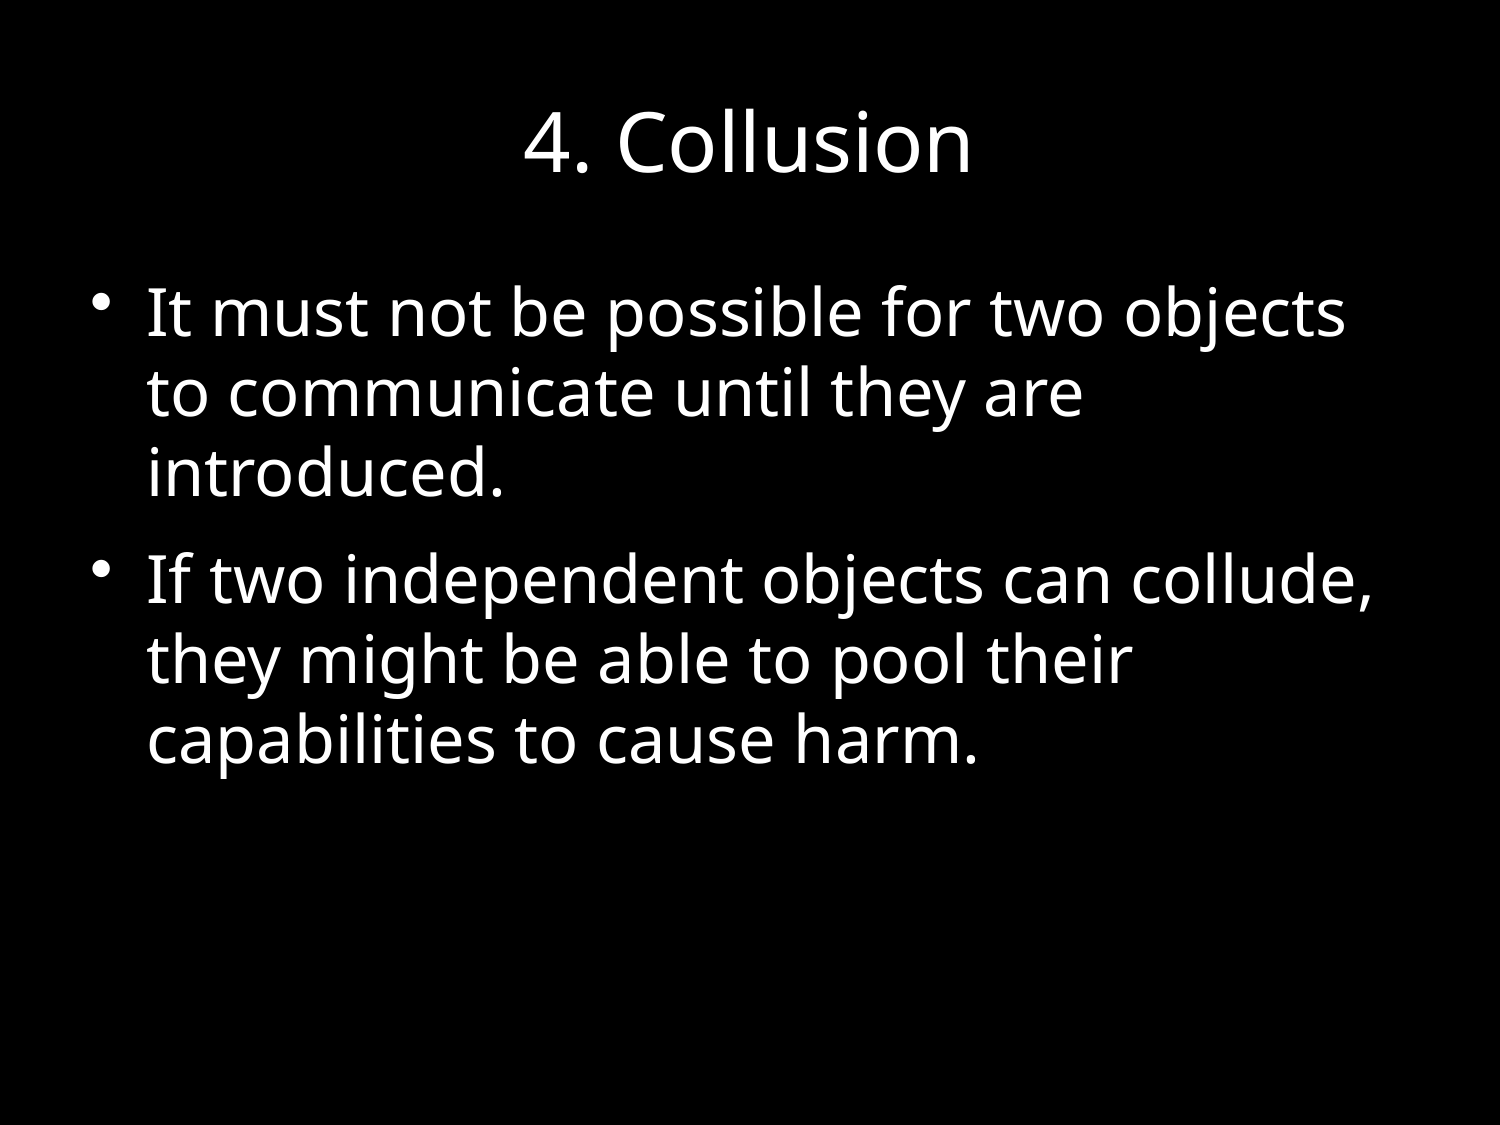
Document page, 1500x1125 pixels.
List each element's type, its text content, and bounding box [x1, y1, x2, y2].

list It must not be possible for two objects to communicate until they are introduced. If two independent objects can collude, they might be able to pool their capabilities to cause harm. [74, 262, 1426, 1101]
title 4. Collusion [74, 44, 1426, 233]
